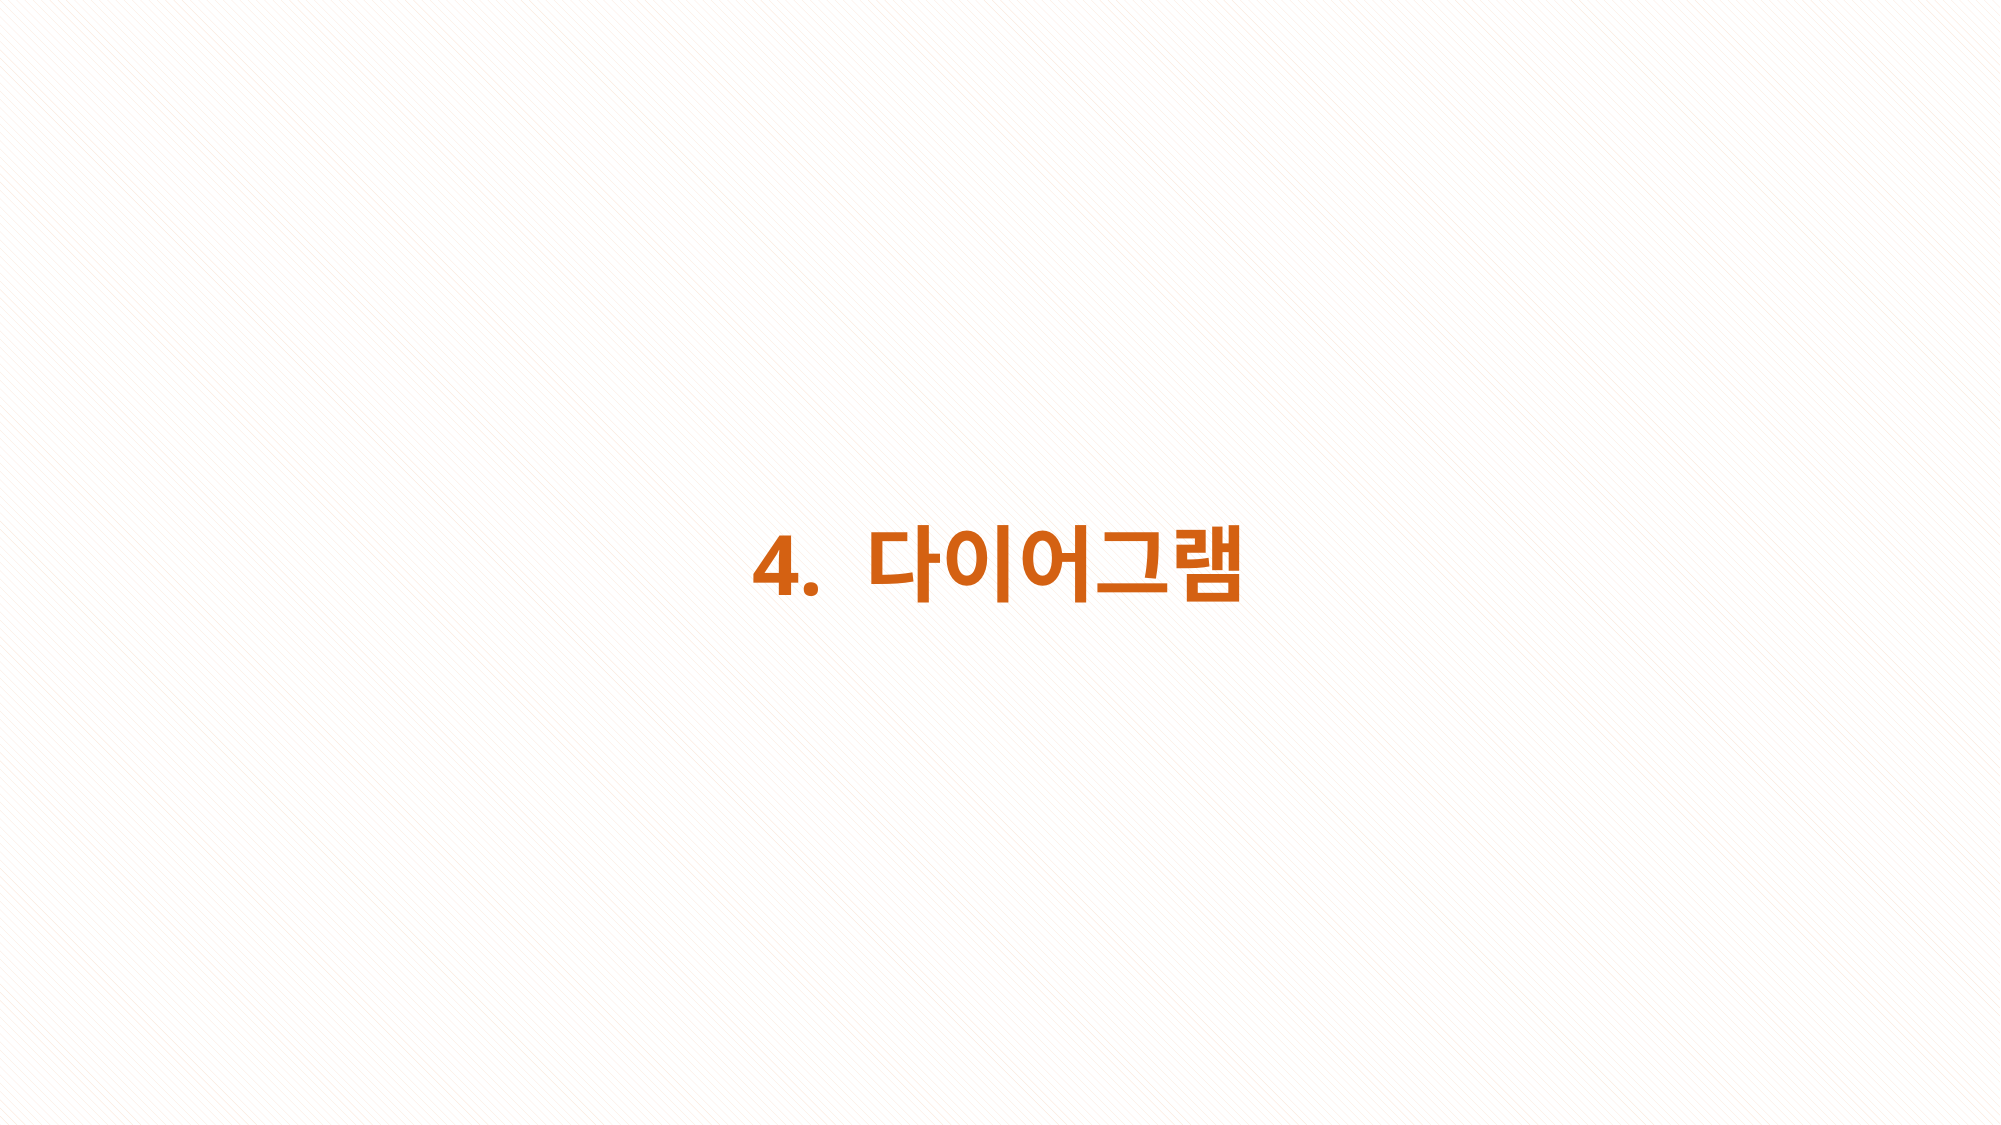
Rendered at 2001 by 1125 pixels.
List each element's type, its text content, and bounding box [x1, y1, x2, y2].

text_box 4. 다이어그램 [737, 504, 1263, 620]
